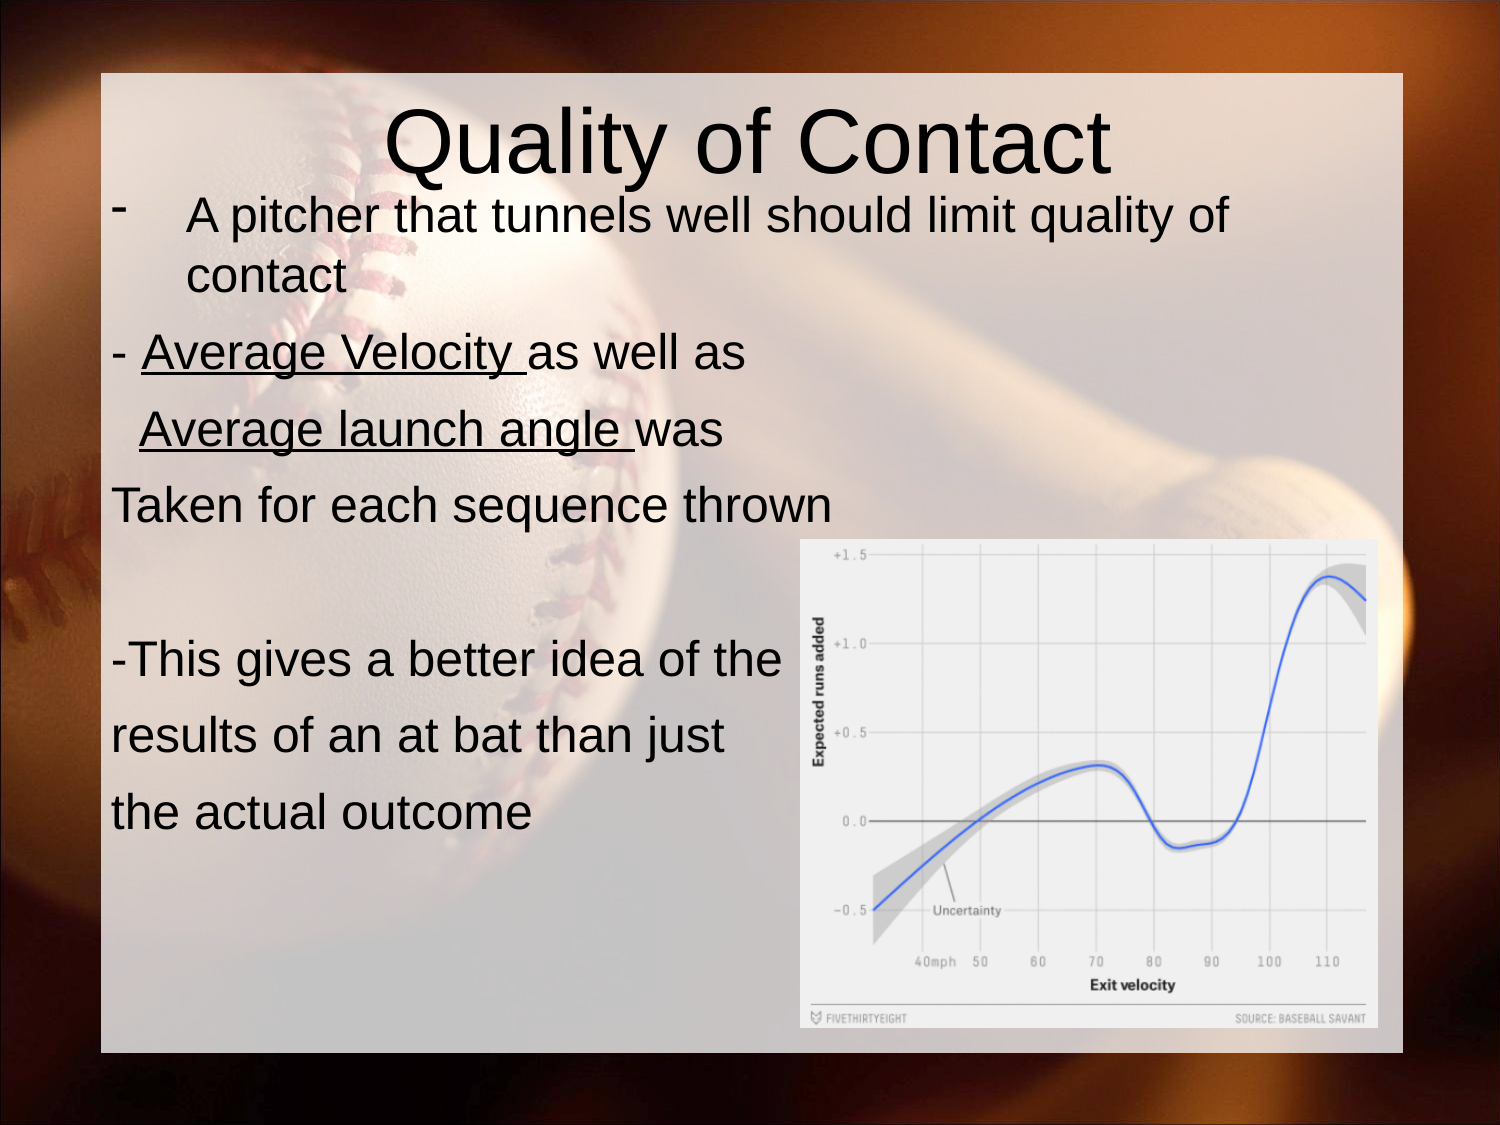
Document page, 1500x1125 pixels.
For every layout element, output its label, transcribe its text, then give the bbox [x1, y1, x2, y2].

list A pitcher that tunnels well should limit quality of contact - Average Velocity as well as Average launch angle was Taken for each sequence thrown -This gives a better idea of the results of an at bat than just the actual outcome [96, 174, 1396, 914]
title Quality of Contact [75, 45, 1422, 230]
picture [0, 0, 1500, 1125]
